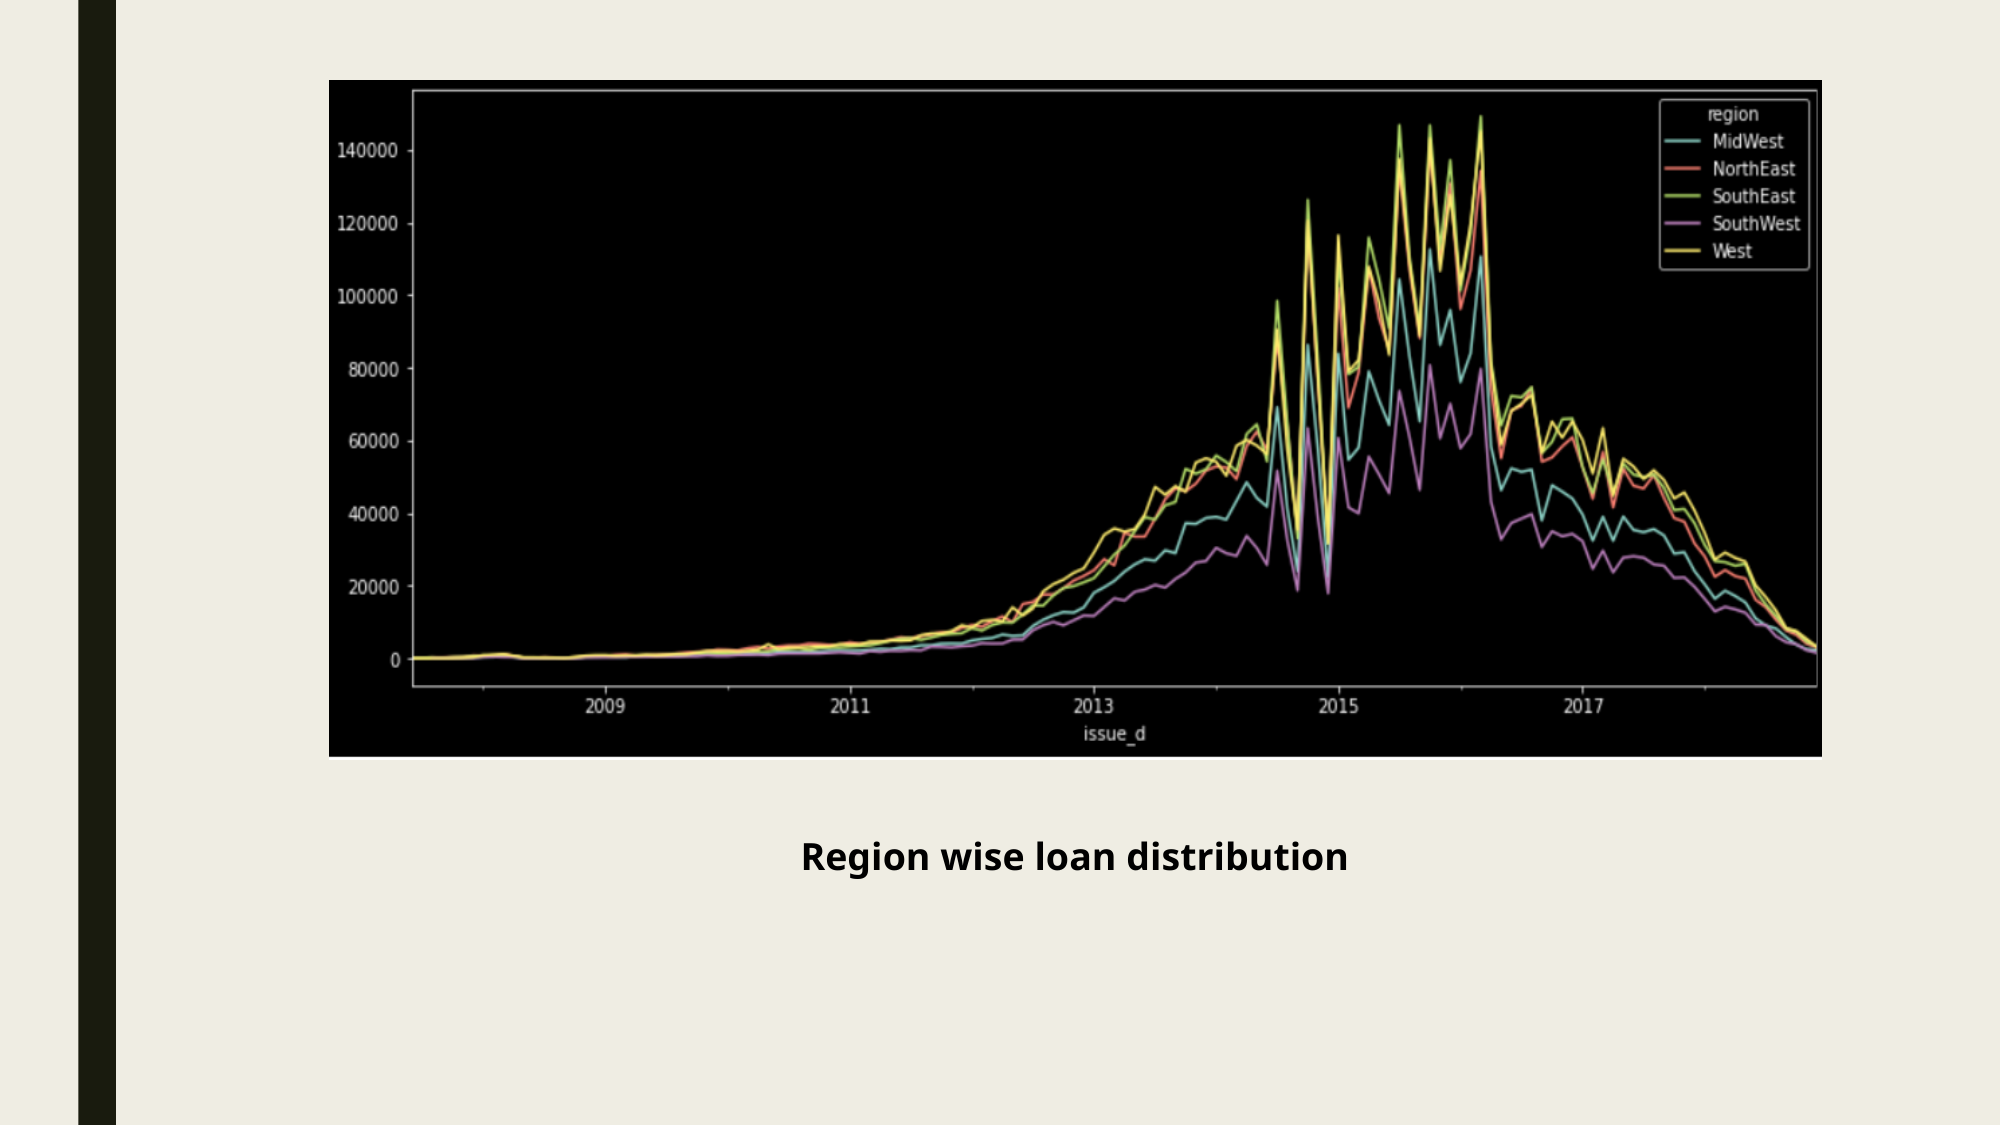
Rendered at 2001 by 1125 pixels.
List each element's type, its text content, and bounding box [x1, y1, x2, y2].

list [329, 80, 1822, 760]
text_box Region wise loan distribution [319, 825, 1832, 931]
